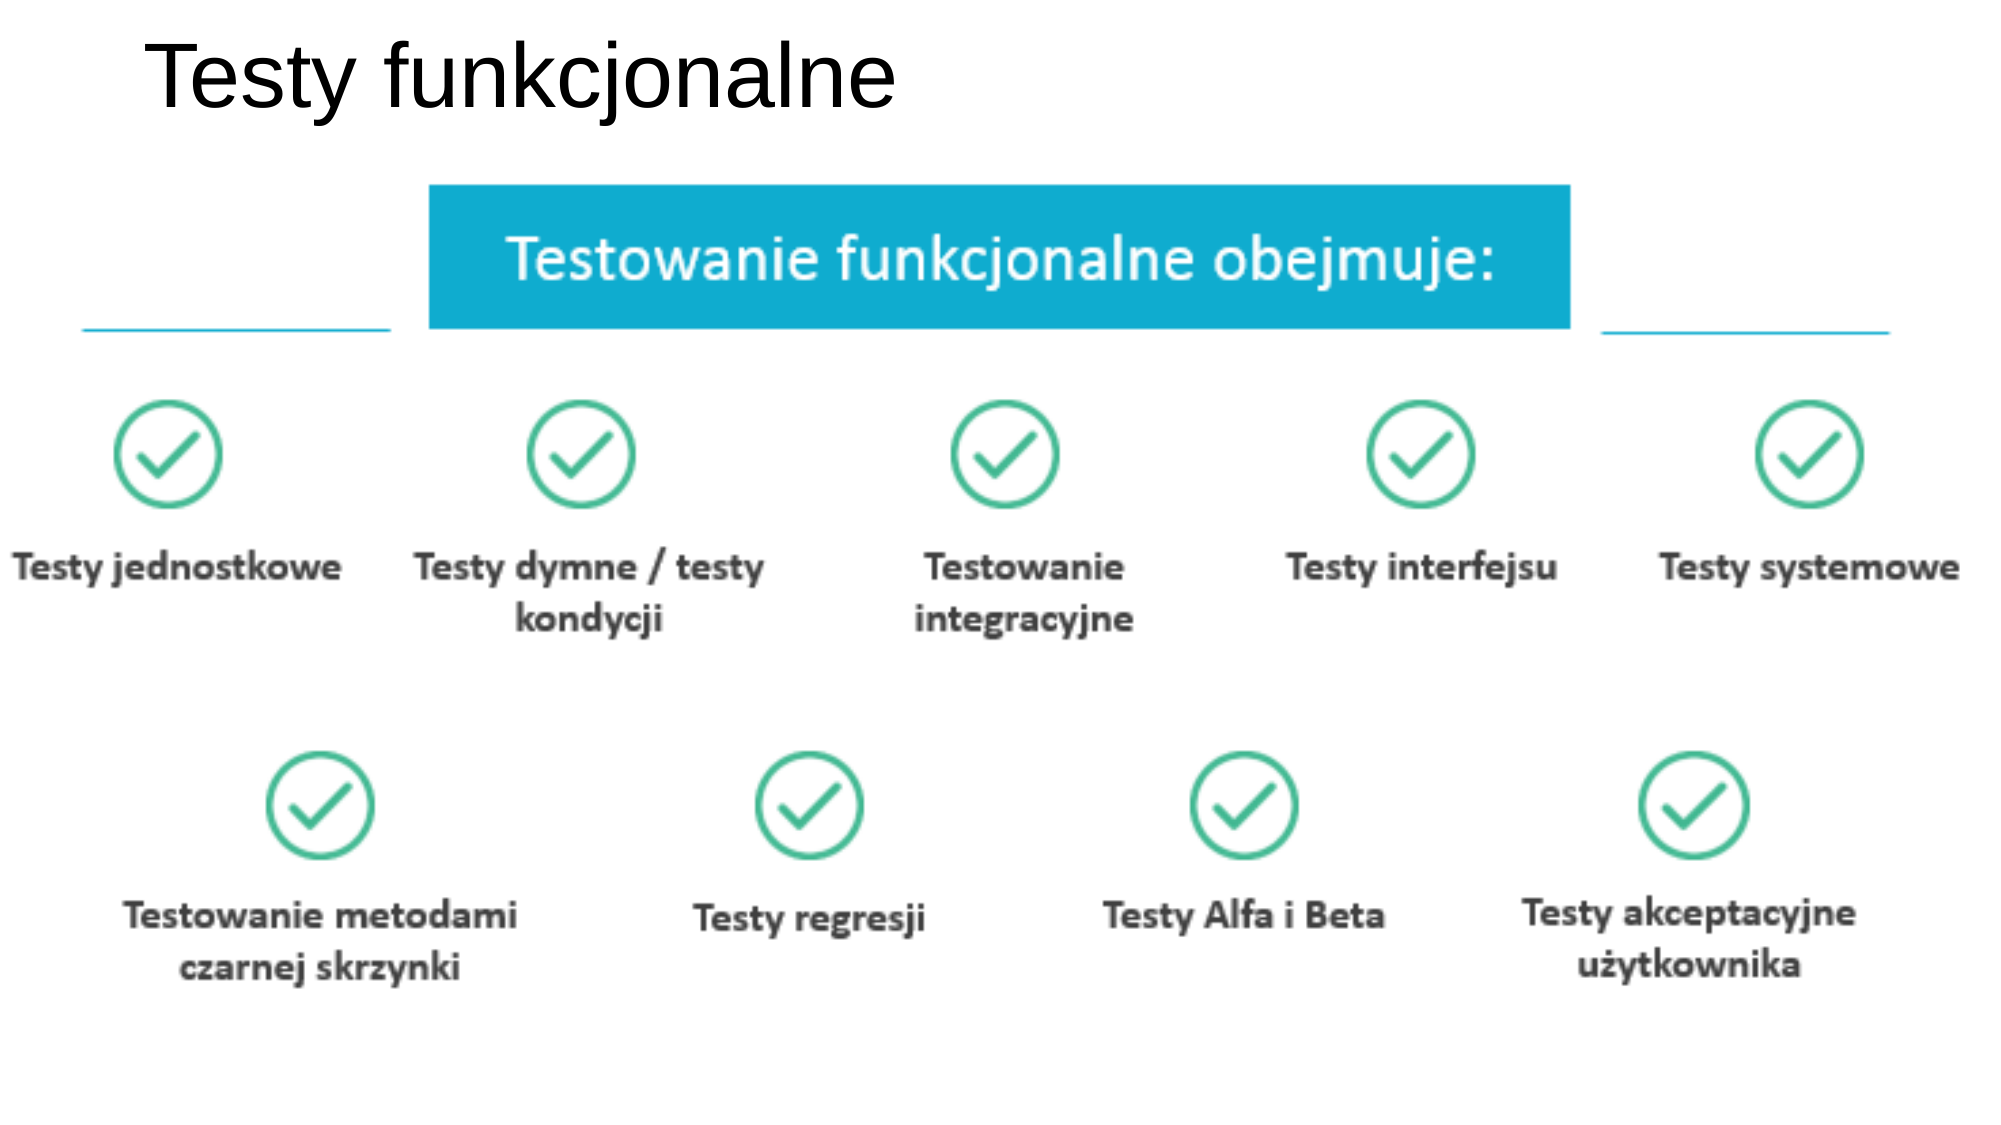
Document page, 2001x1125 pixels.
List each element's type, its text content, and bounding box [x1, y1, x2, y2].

picture [5, 172, 1979, 1016]
text_box Testy funkcjonalne [128, 21, 1759, 125]
